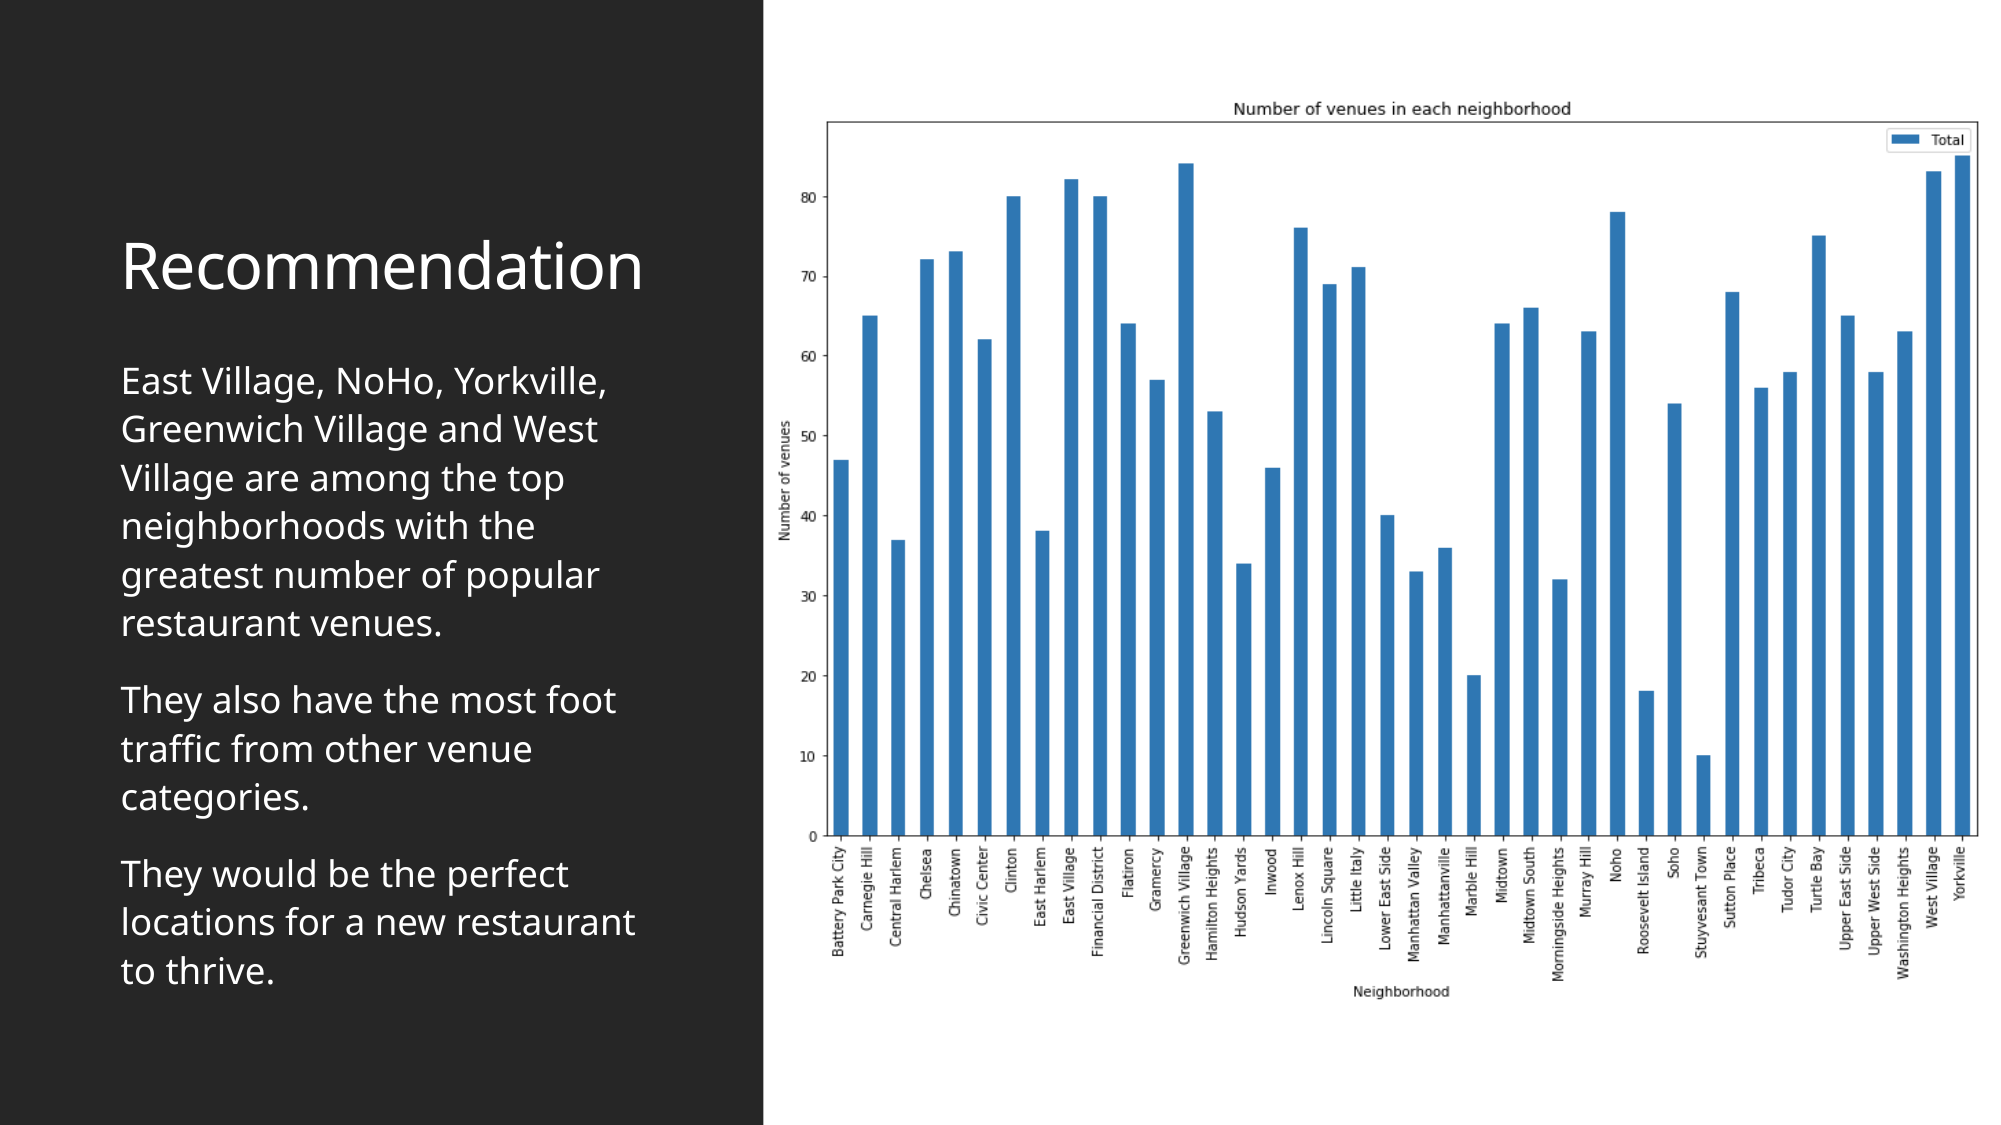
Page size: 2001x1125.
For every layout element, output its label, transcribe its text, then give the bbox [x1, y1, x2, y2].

list East Village, NoHo, Yorkville, Greenwich Village and West Village are among the top neighborhoods with the greatest number of popular restaurant venues. They also have the most foot traffic from other venue categories. They would be the perfect locations for a new restaurant to thrive. [105, 345, 683, 1002]
title Recommendation [105, 128, 683, 311]
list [775, 94, 1985, 1003]
